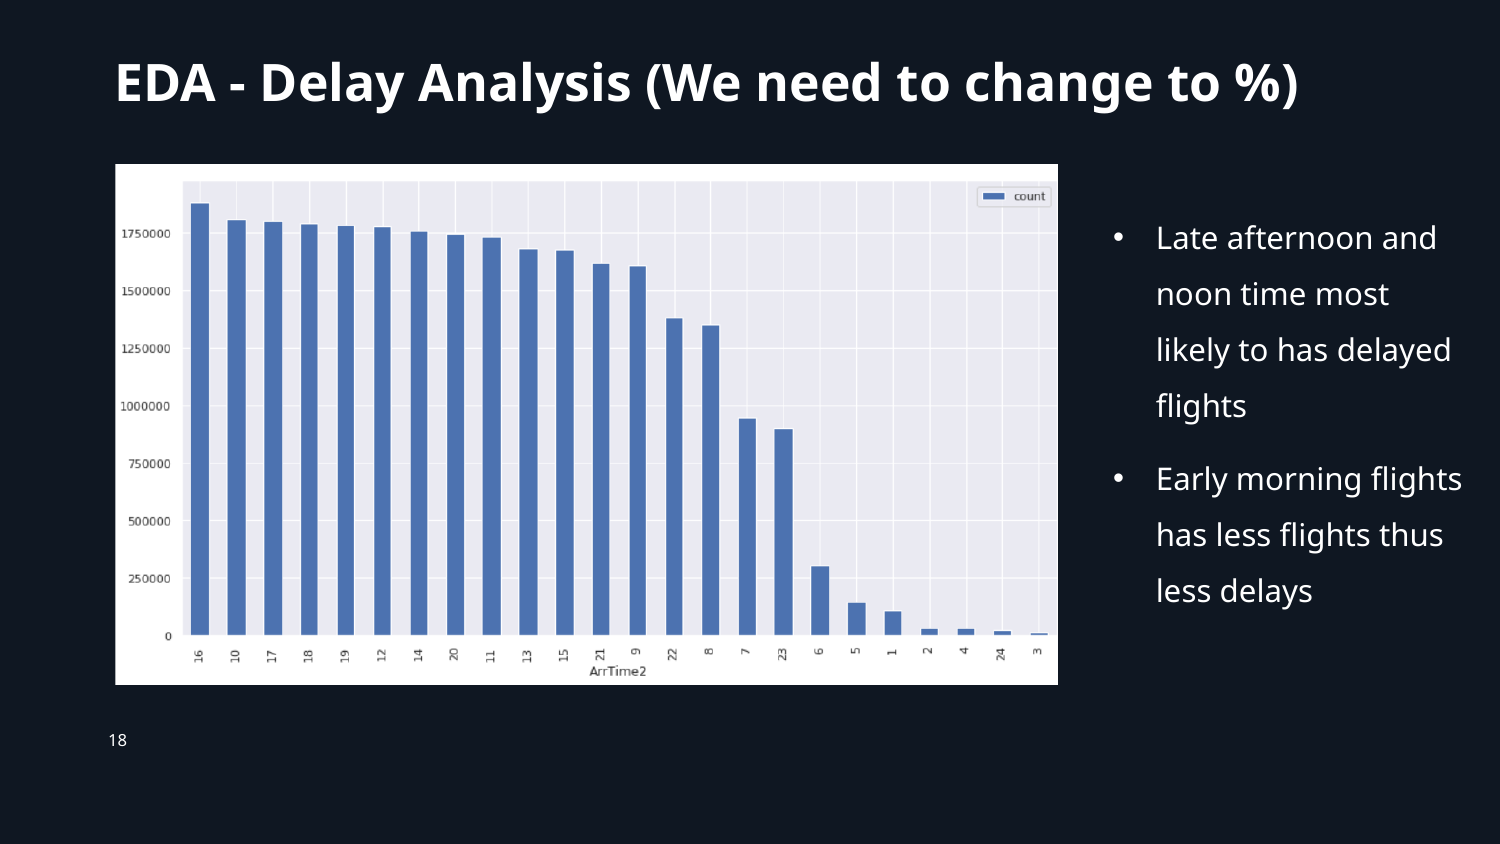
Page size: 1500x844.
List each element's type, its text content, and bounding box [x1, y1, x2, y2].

slide_number 18 [95, 723, 140, 760]
picture [115, 163, 1059, 685]
list Late afternoon and noon time most likely to has delayed flights Early morning flights has less flights thus less delays [1088, 157, 1482, 651]
title EDA - Delay Analysis (We need to change to %) [103, 44, 1397, 126]
